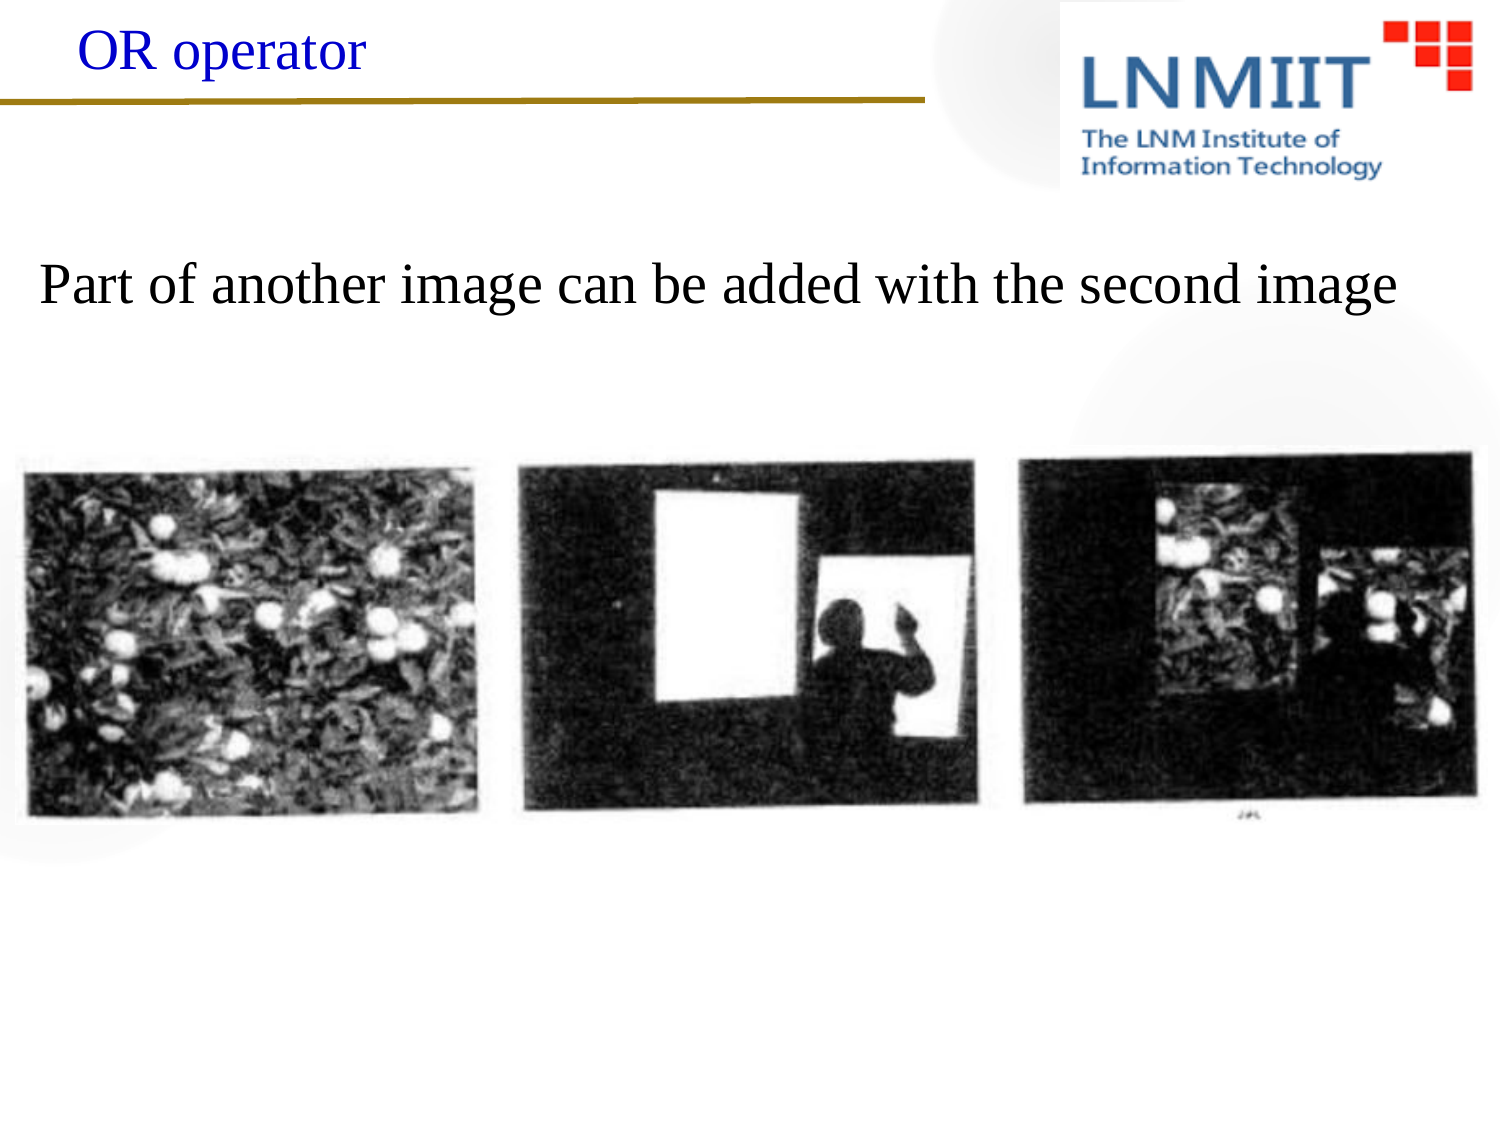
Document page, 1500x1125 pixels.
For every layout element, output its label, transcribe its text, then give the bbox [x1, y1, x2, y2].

text_box Part of another image can be added with the second image [24, 237, 1500, 323]
picture [1060, 2, 1498, 198]
text_box OR operator [62, 3, 588, 89]
picture [15, 445, 1488, 826]
